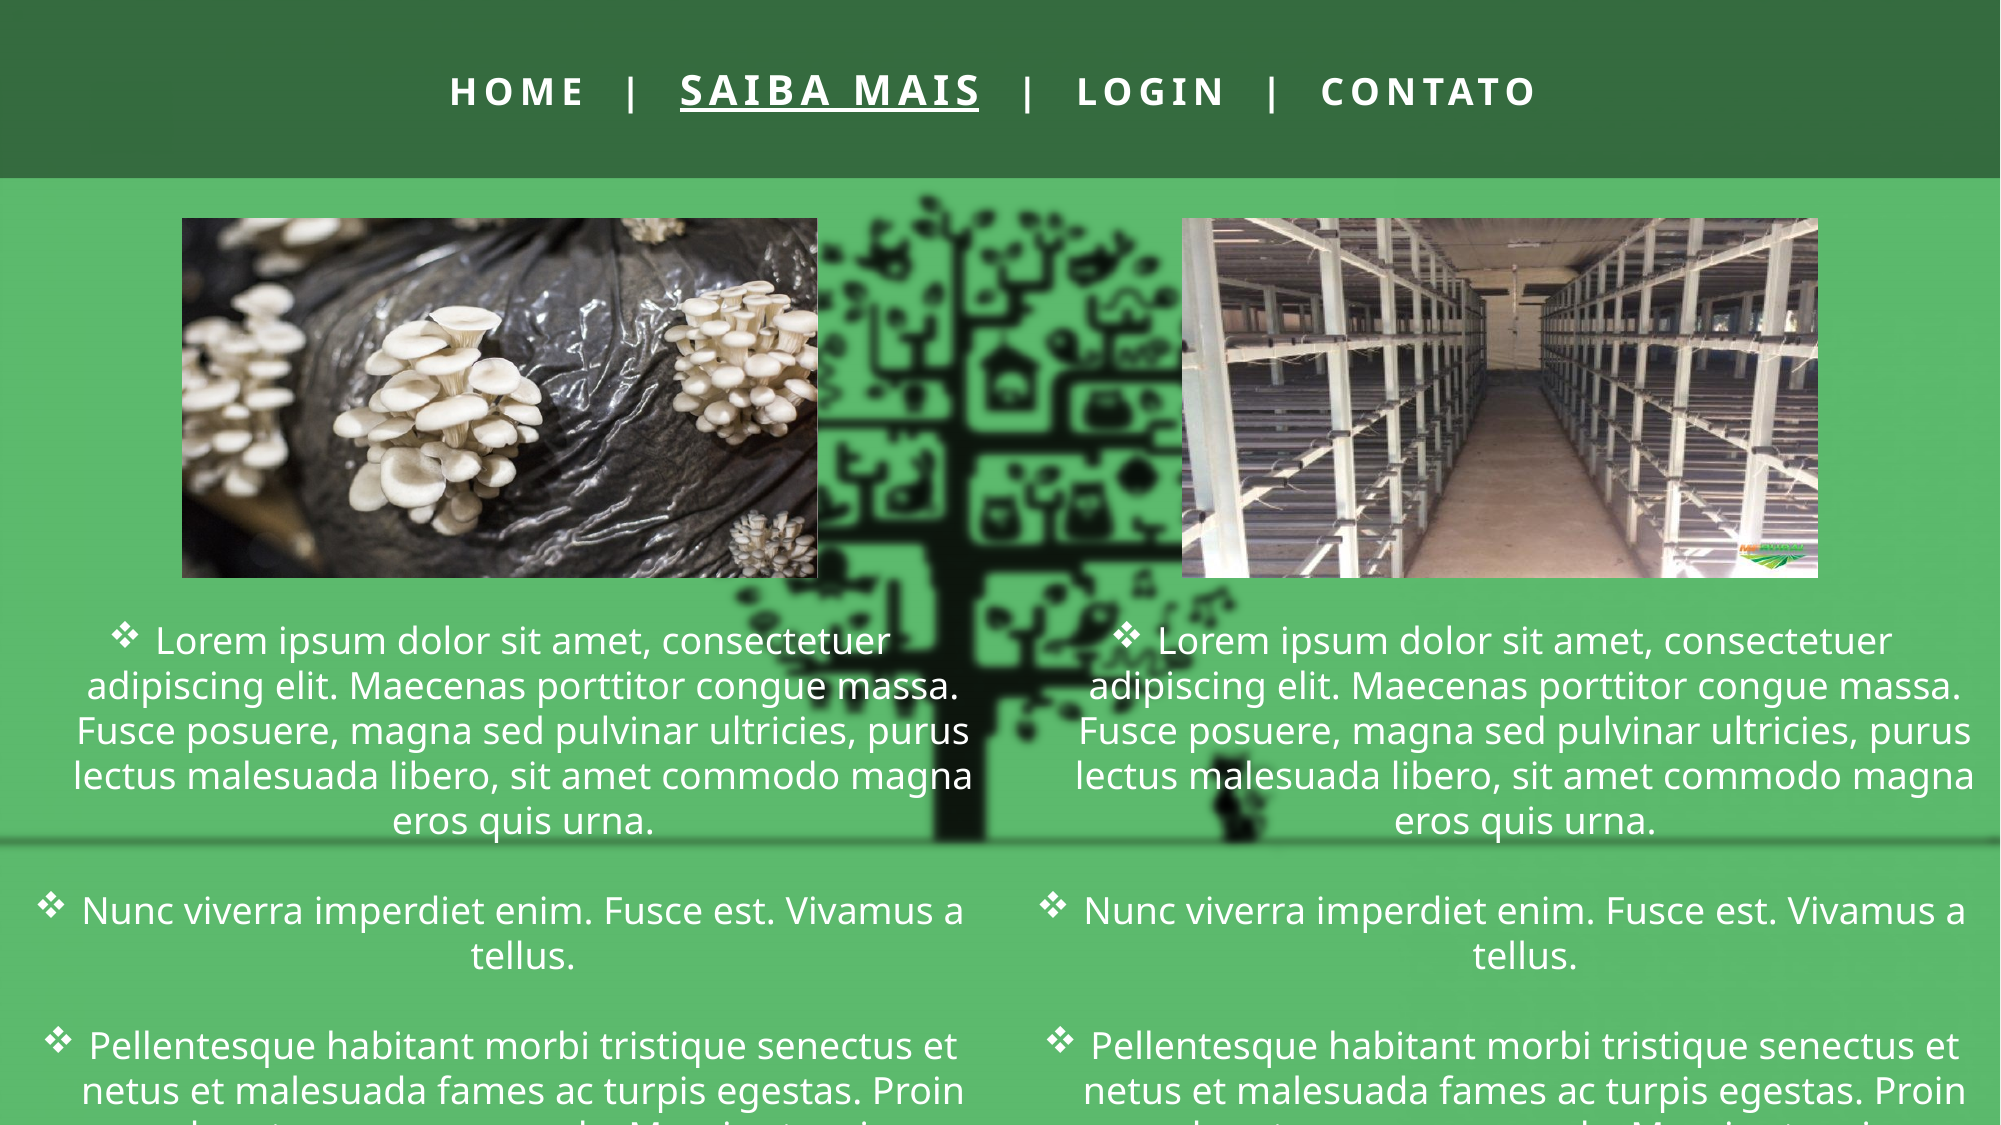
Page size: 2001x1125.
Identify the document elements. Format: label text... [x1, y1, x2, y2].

text_box HOME | SAIBA MAIS | LOGIN | CONTATO [0, 56, 2000, 88]
text_box Lorem ipsum dolor sit amet, consectetuer adipiscing elit. Maecenas porttitor congue massa. Fusce posuere, magna sed pulvinar ultricies, purus lectus malesuada libero, sit amet commodo magna eros quis urna. Nunc viverra imperdiet enim. Fusce est. Vivamus a tellus. Pellentesque habitant morbi tristique senectus et netus et malesuada fames ac turpis egestas. Proin pharetra nonummy pede. Mauris et orci. [0, 609, 1000, 1125]
picture [0, 0, 2001, 1125]
text_box HOME | SAIBA MAIS | LOGIN | CONTATO [0, 89, 2000, 121]
text_box Lorem ipsum dolor sit amet, consectetuer adipiscing elit. Maecenas porttitor congue massa. Fusce posuere, magna sed pulvinar ultricies, purus lectus malesuada libero, sit amet commodo magna eros quis urna. Nunc viverra imperdiet enim. Fusce est. Vivamus a tellus. Pellentesque habitant morbi tristique senectus et netus et malesuada fames ac turpis egestas. Proin pharetra nonummy pede. Mauris et orci. [1001, 609, 2000, 1125]
